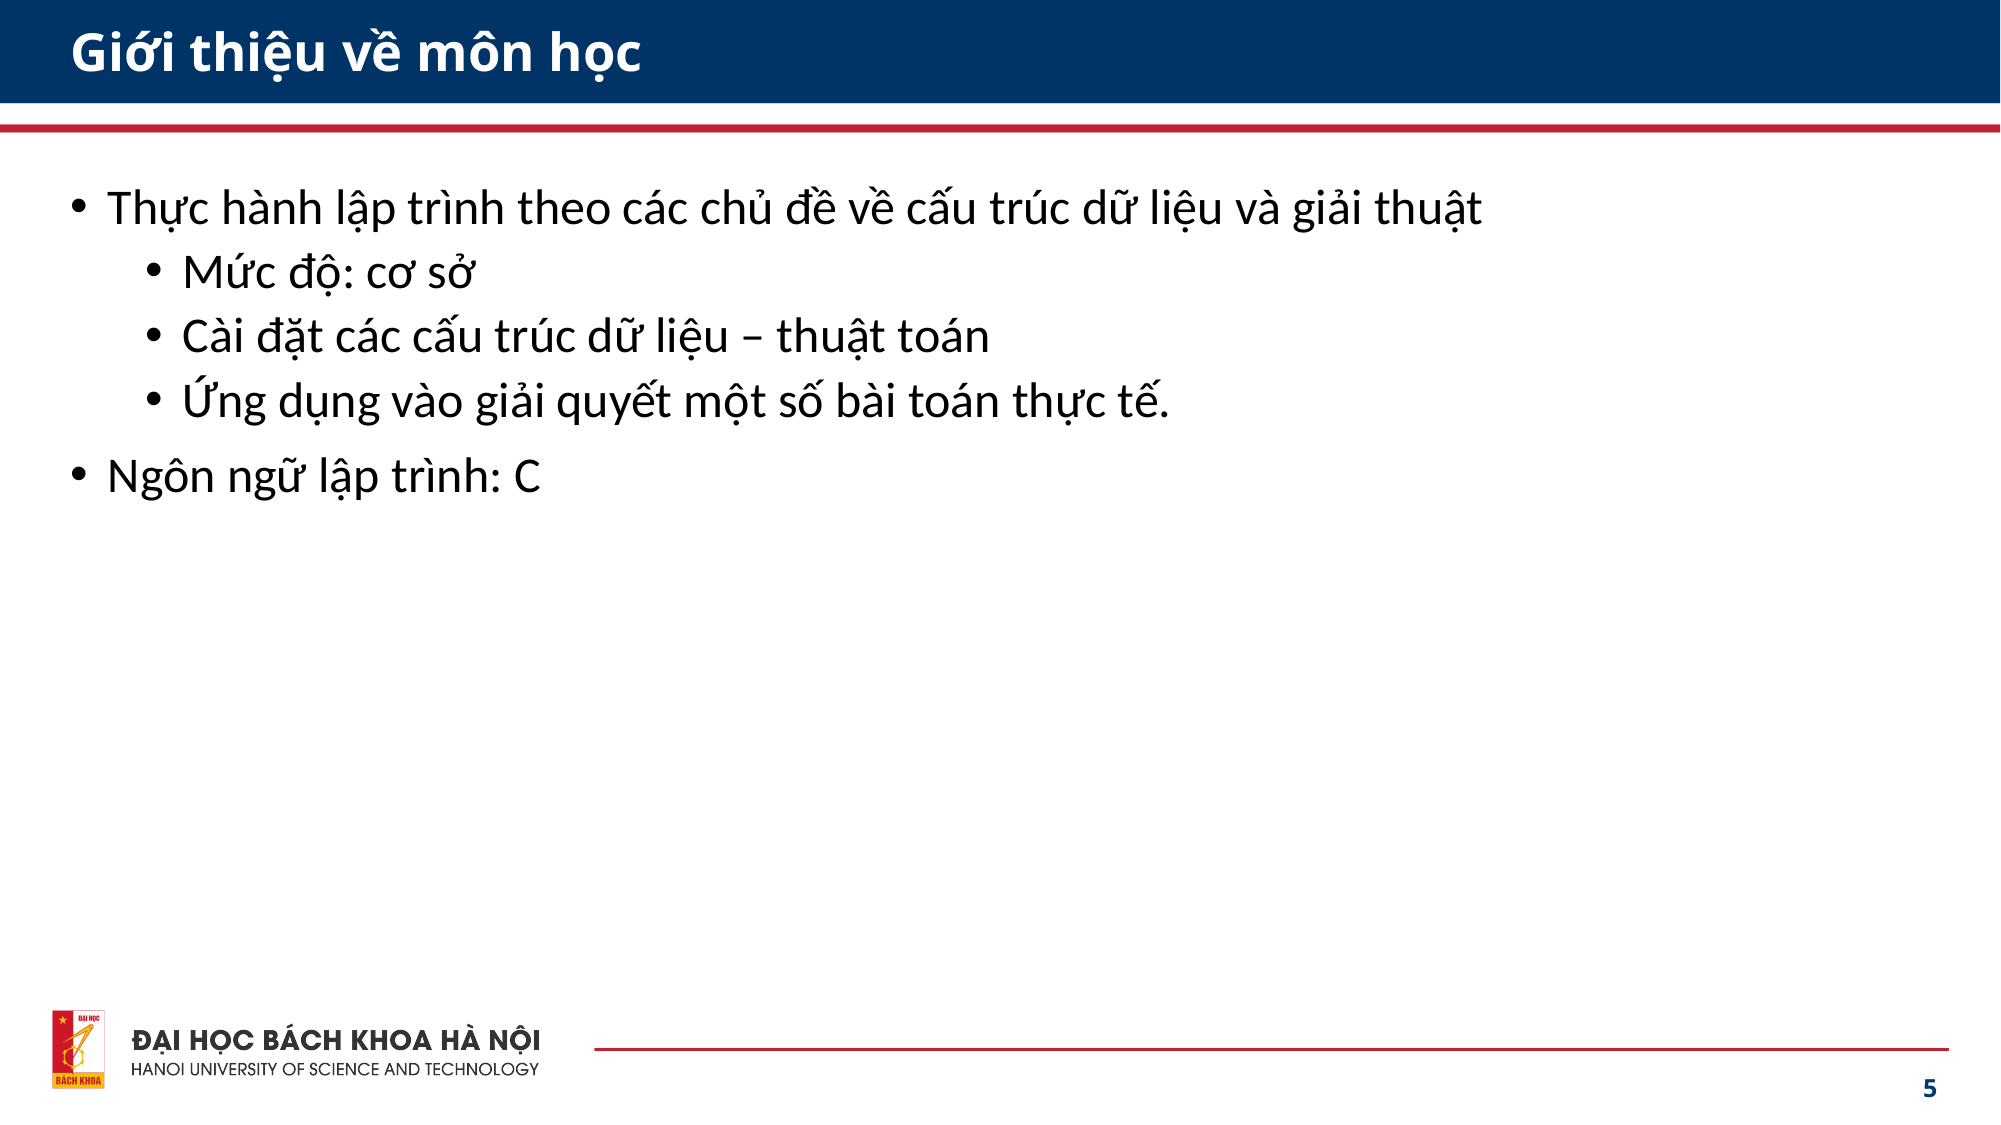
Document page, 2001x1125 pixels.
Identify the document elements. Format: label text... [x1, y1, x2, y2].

picture [0, 0, 2001, 1125]
list Thực hành lập trình theo các chủ đề về cấu trúc dữ liệu và giải thuật Mức độ: cơ sở Cài đặt các cấu trúc dữ liệu – thuật toán Ứng dụng vào giải quyết một số bài toán thực tế. Ngôn ngữ lập trình: C [55, 173, 1945, 979]
title Giới thiệu về môn học [55, 18, 1945, 90]
slide_number 5 [1502, 1065, 1953, 1125]
